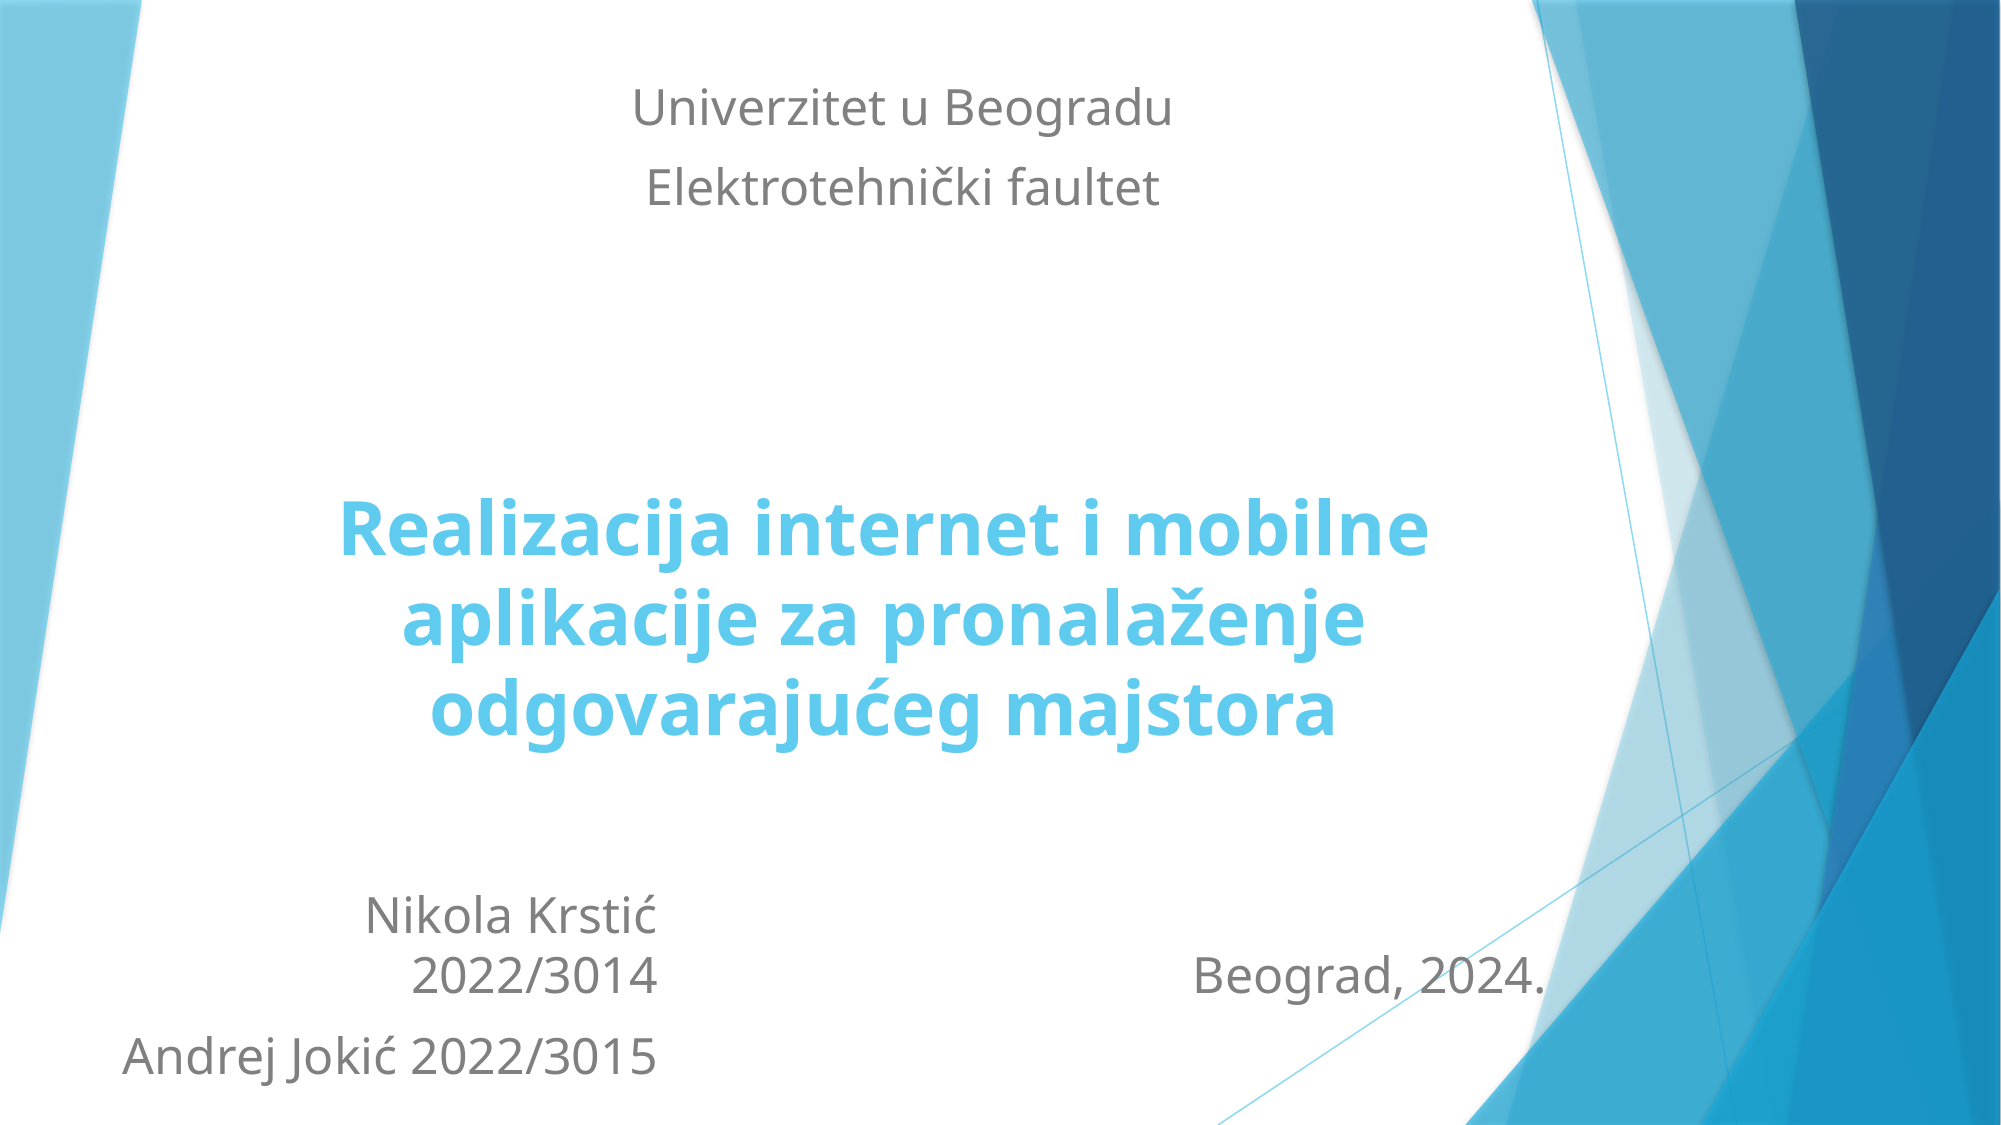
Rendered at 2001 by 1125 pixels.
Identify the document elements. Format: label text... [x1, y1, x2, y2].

text_box Univerzitet u Beogradu Elektrotehnički faultet [530, 67, 1277, 252]
text_box Beograd, 2024. [950, 936, 1562, 1014]
subtitle Nikola Krstić 2022/3014 Andrej Jokić 2022/3015 [101, 875, 673, 1074]
title Realizacija internet i mobilne aplikacije za pronalaženje odgovarajućeg majstora [247, 251, 1522, 758]
